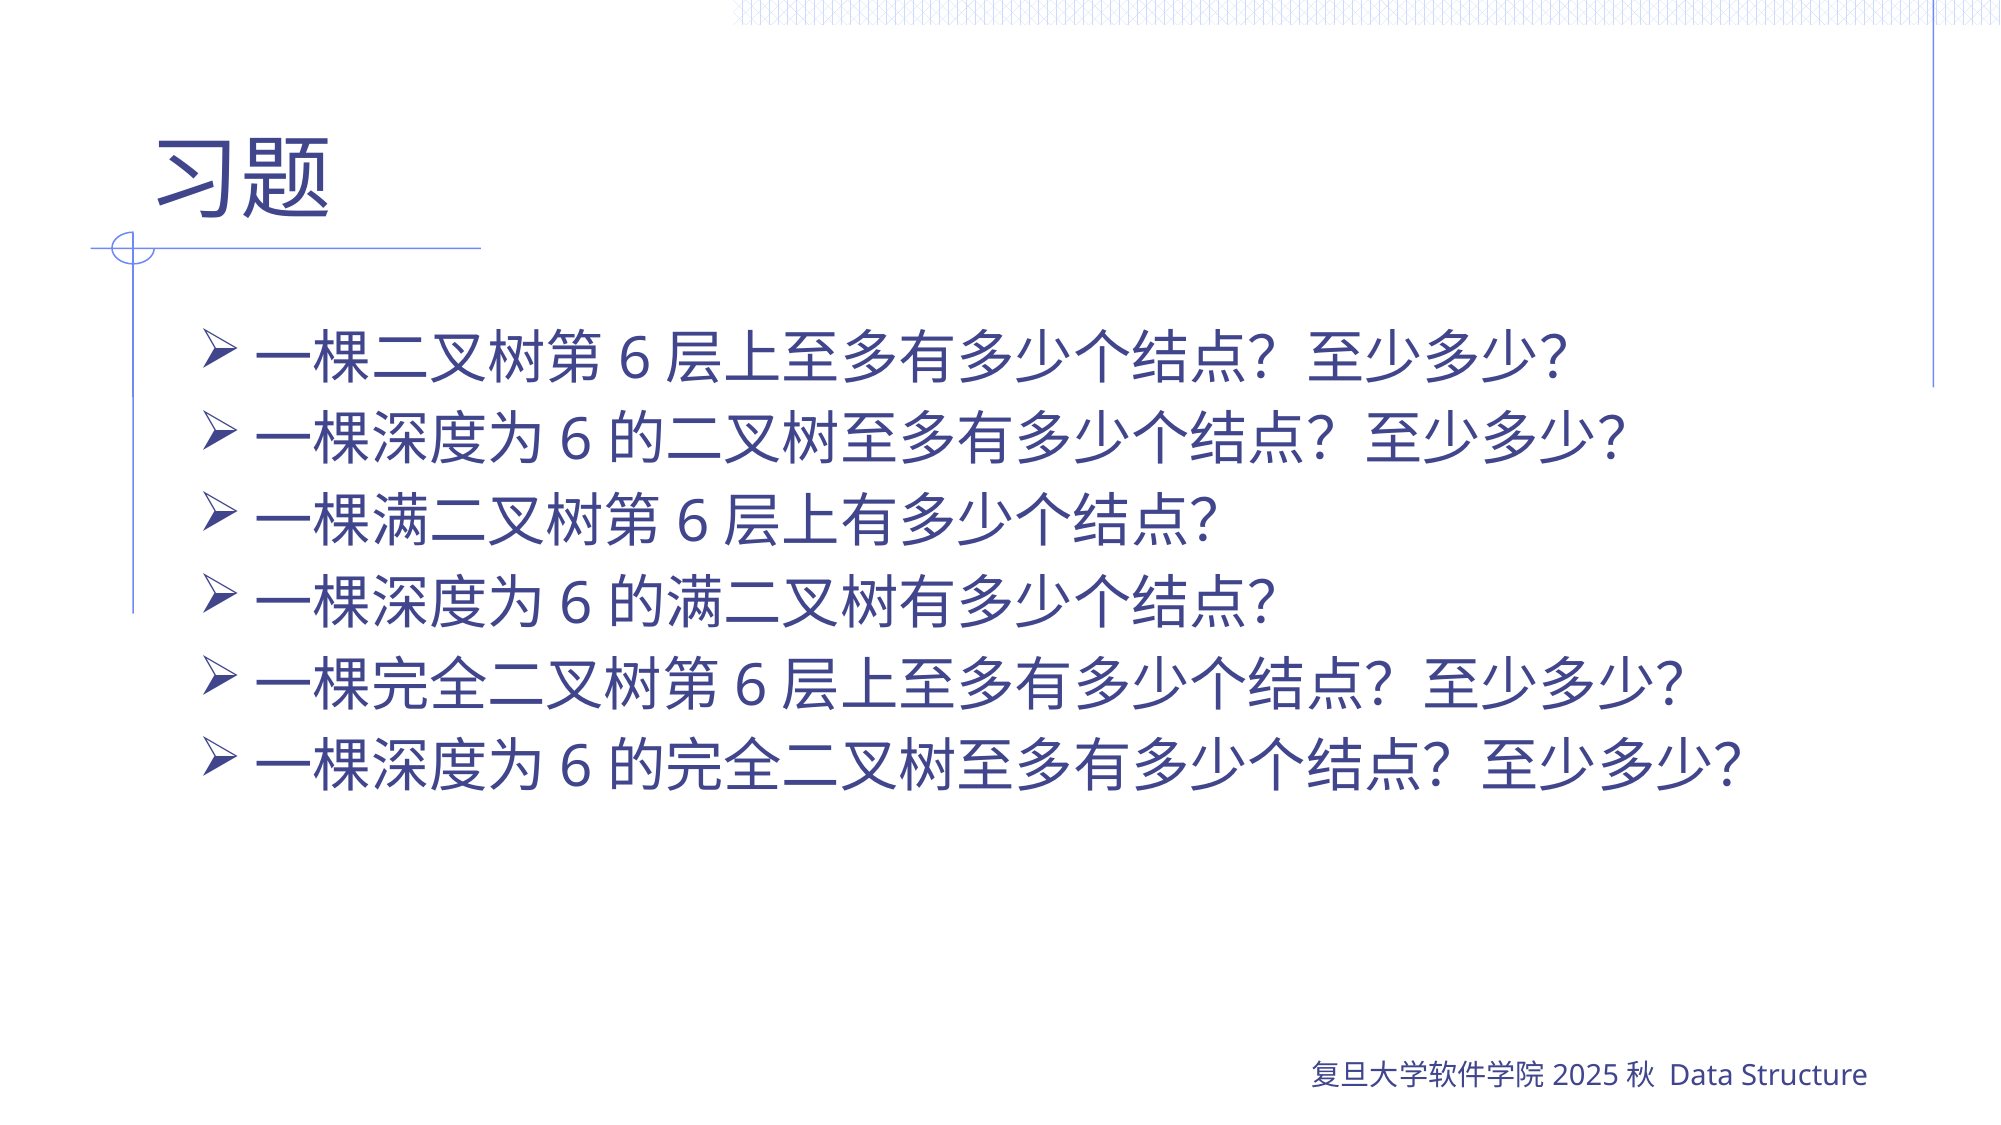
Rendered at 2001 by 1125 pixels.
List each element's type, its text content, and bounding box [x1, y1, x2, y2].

title 习题 [133, 50, 1834, 238]
list 一棵二叉树第6层上至多有多少个结点？至少多少？ 一棵深度为6的二叉树至多有多少个结点？至少多少？ 一棵满二叉树第6层上有多少个结点？ 一棵深度为6的满二叉树有多少个结点？ 一棵完全二叉树第6层上至多有多少个结点？至少多少？ 一棵深度为6的完全二叉树至多有多少个结点？至少多少？ [183, 312, 1884, 988]
